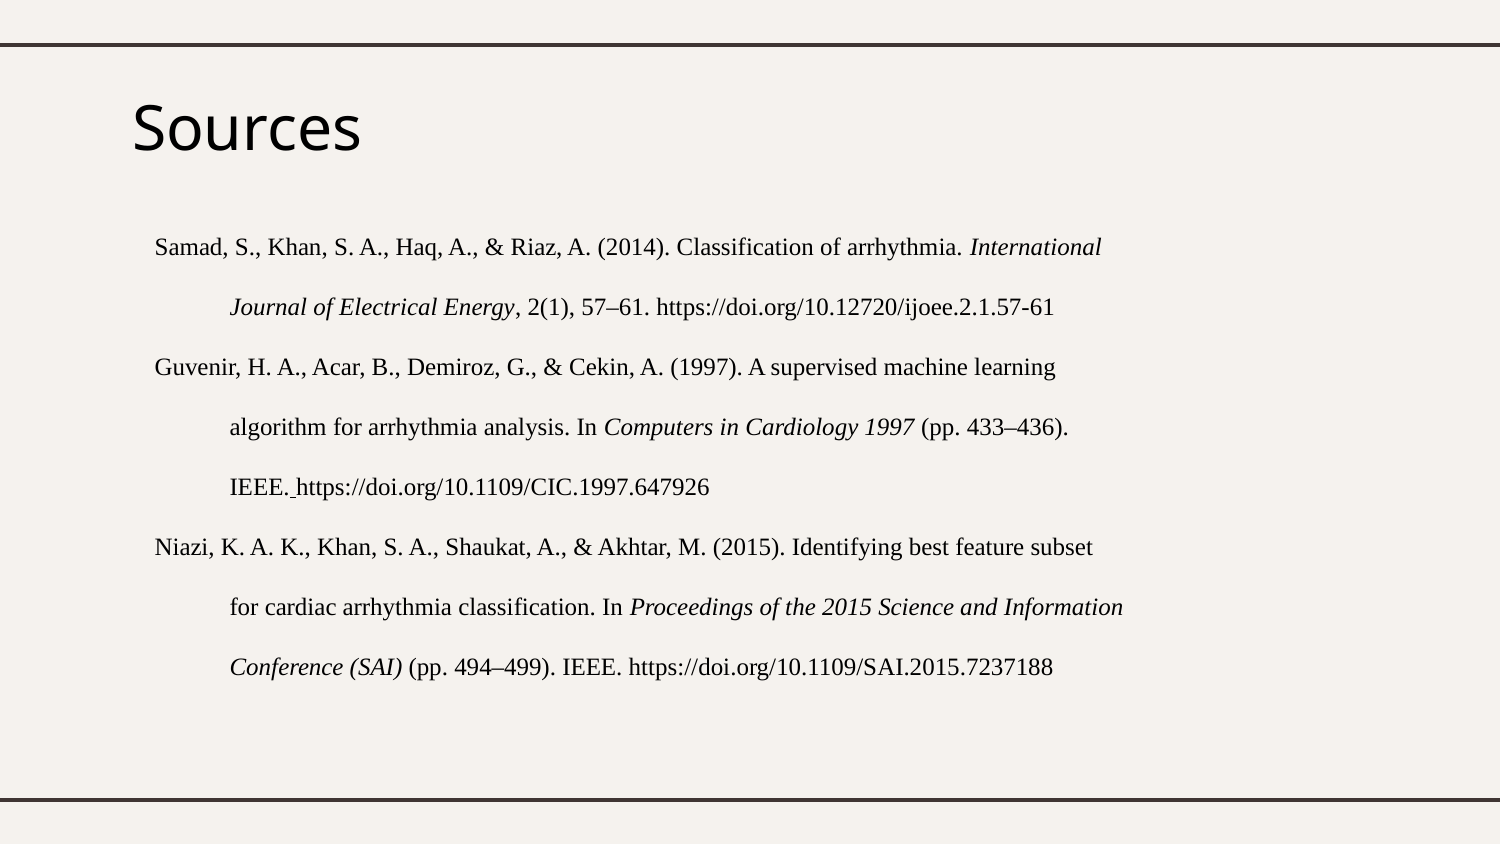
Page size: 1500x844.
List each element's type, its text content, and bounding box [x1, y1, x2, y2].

subtitle Samad, S., Khan, S. A., Haq, A., & Riaz, A. (2014). Classification of arrhythmia. International Journal of Electrical Energy, 2(1), 57–61. https://doi.org/10.12720/ijoee.2.1.57-61 Guvenir, H. A., Acar, B., Demiroz, G., & Cekin, A. (1997). A supervised machine learning algorithm for arrhythmia analysis. In Computers in Cardiology 1997 (pp. 433–436). IEEE. https://doi.org/10.1109/CIC.1997.647926​ Niazi, K. A. K., Khan, S. A., Shaukat, A., & Akhtar, M. (2015). Identifying best feature subset for cardiac arrhythmia classification. In Proceedings of the 2015 Science and Information Conference (SAI) (pp. 494–499). IEEE. https://doi.org/10.1109/SAI.2015.7237188 [139, 185, 1500, 577]
title Sources [116, 72, 1049, 167]
